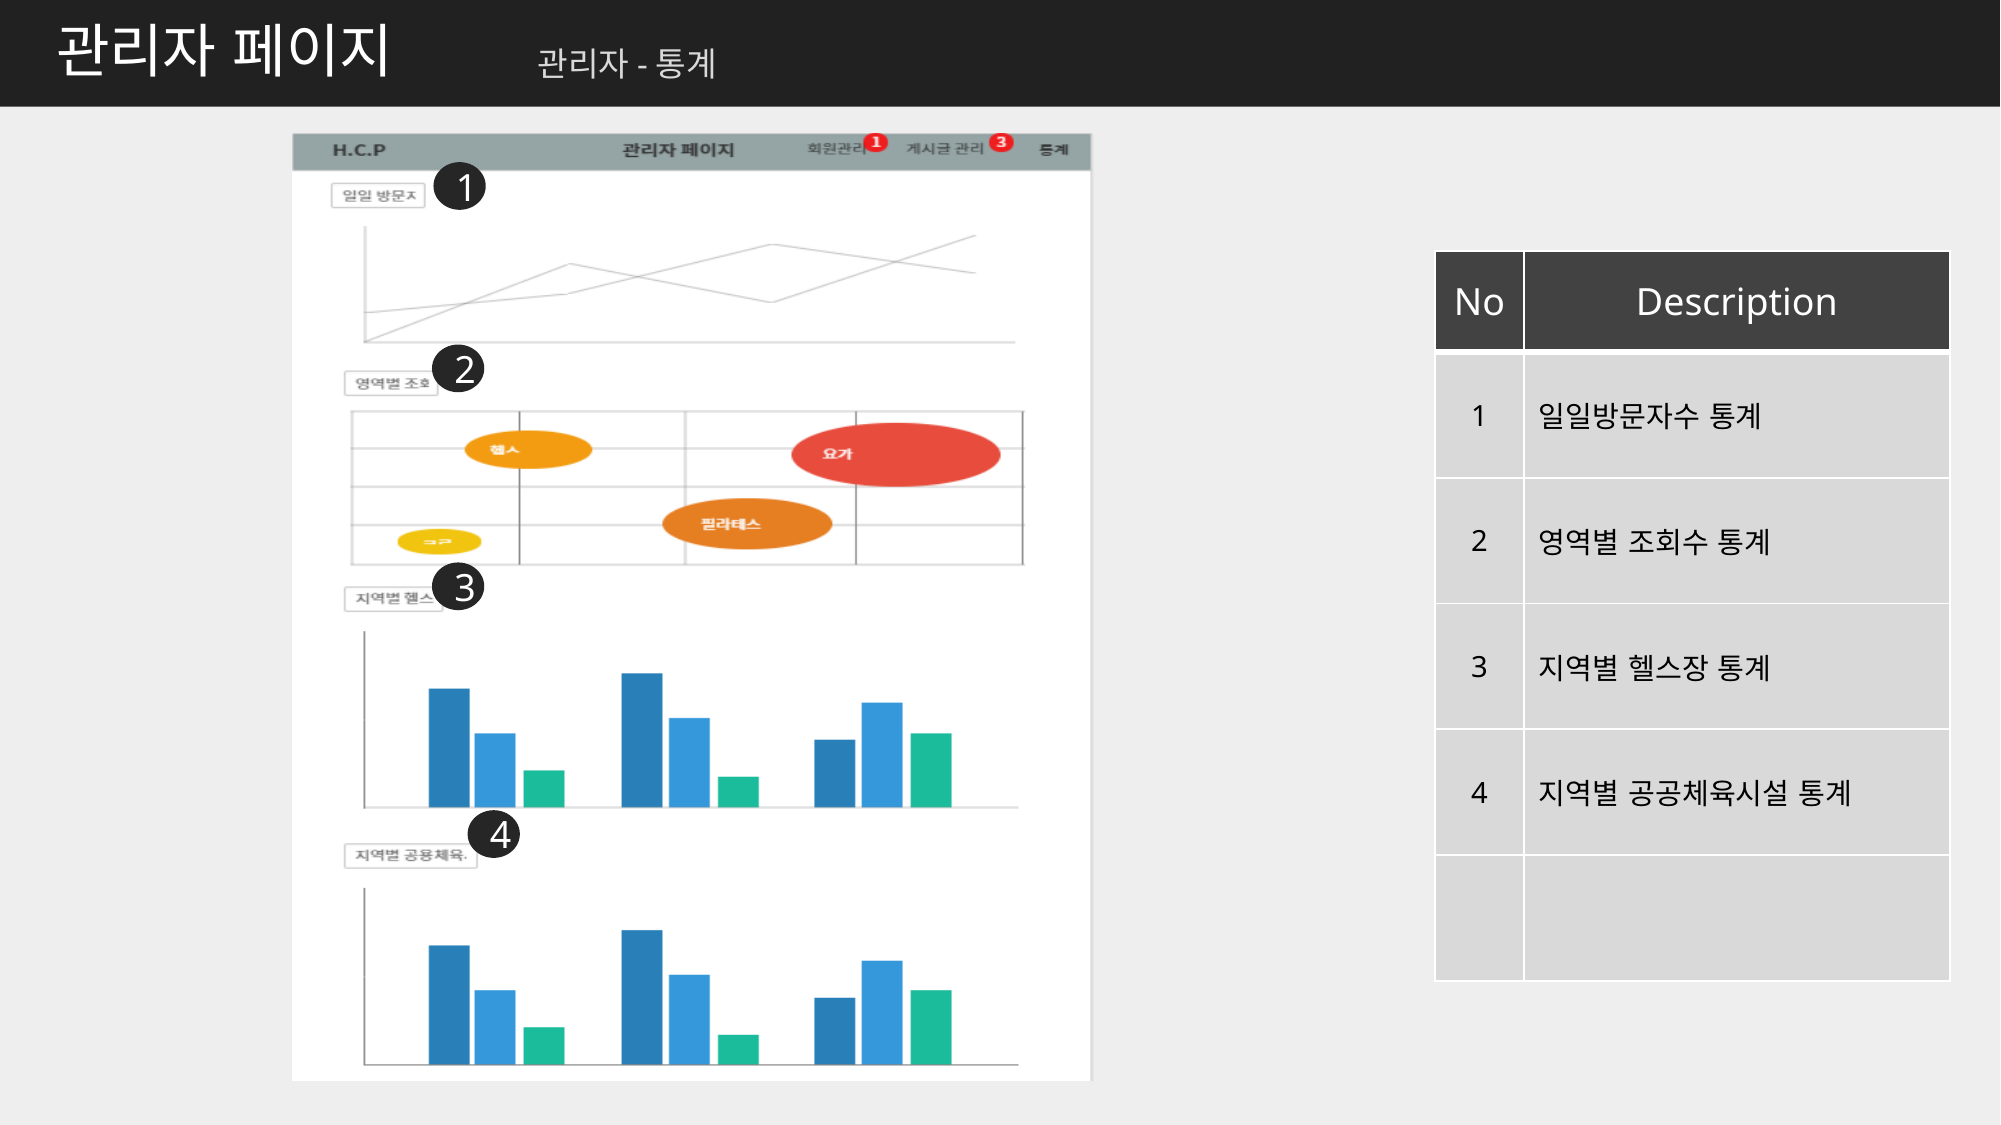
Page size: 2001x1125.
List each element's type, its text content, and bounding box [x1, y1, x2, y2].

list 관리자-통계 [522, 0, 1168, 107]
title 관리자 페이지 [41, 0, 522, 107]
table_cell 영역별 조회수 통계 [1525, 479, 1949, 603]
table_cell 2 [1436, 479, 1523, 603]
table_cell 지역별 공공체육시설 통계 [1525, 730, 1949, 854]
table_cell 3 [1436, 604, 1523, 728]
table_header No [1436, 252, 1523, 349]
picture [292, 133, 1094, 1081]
table_cell 1 [1436, 355, 1523, 477]
table_header Description [1525, 252, 1949, 349]
table_cell 지역별 헬스장 통계 [1525, 604, 1949, 728]
table_cell [1525, 856, 1949, 980]
table_cell 4 [1436, 730, 1523, 854]
table_cell [1436, 856, 1523, 980]
table_cell 일일방문자수 통계 [1525, 355, 1949, 477]
